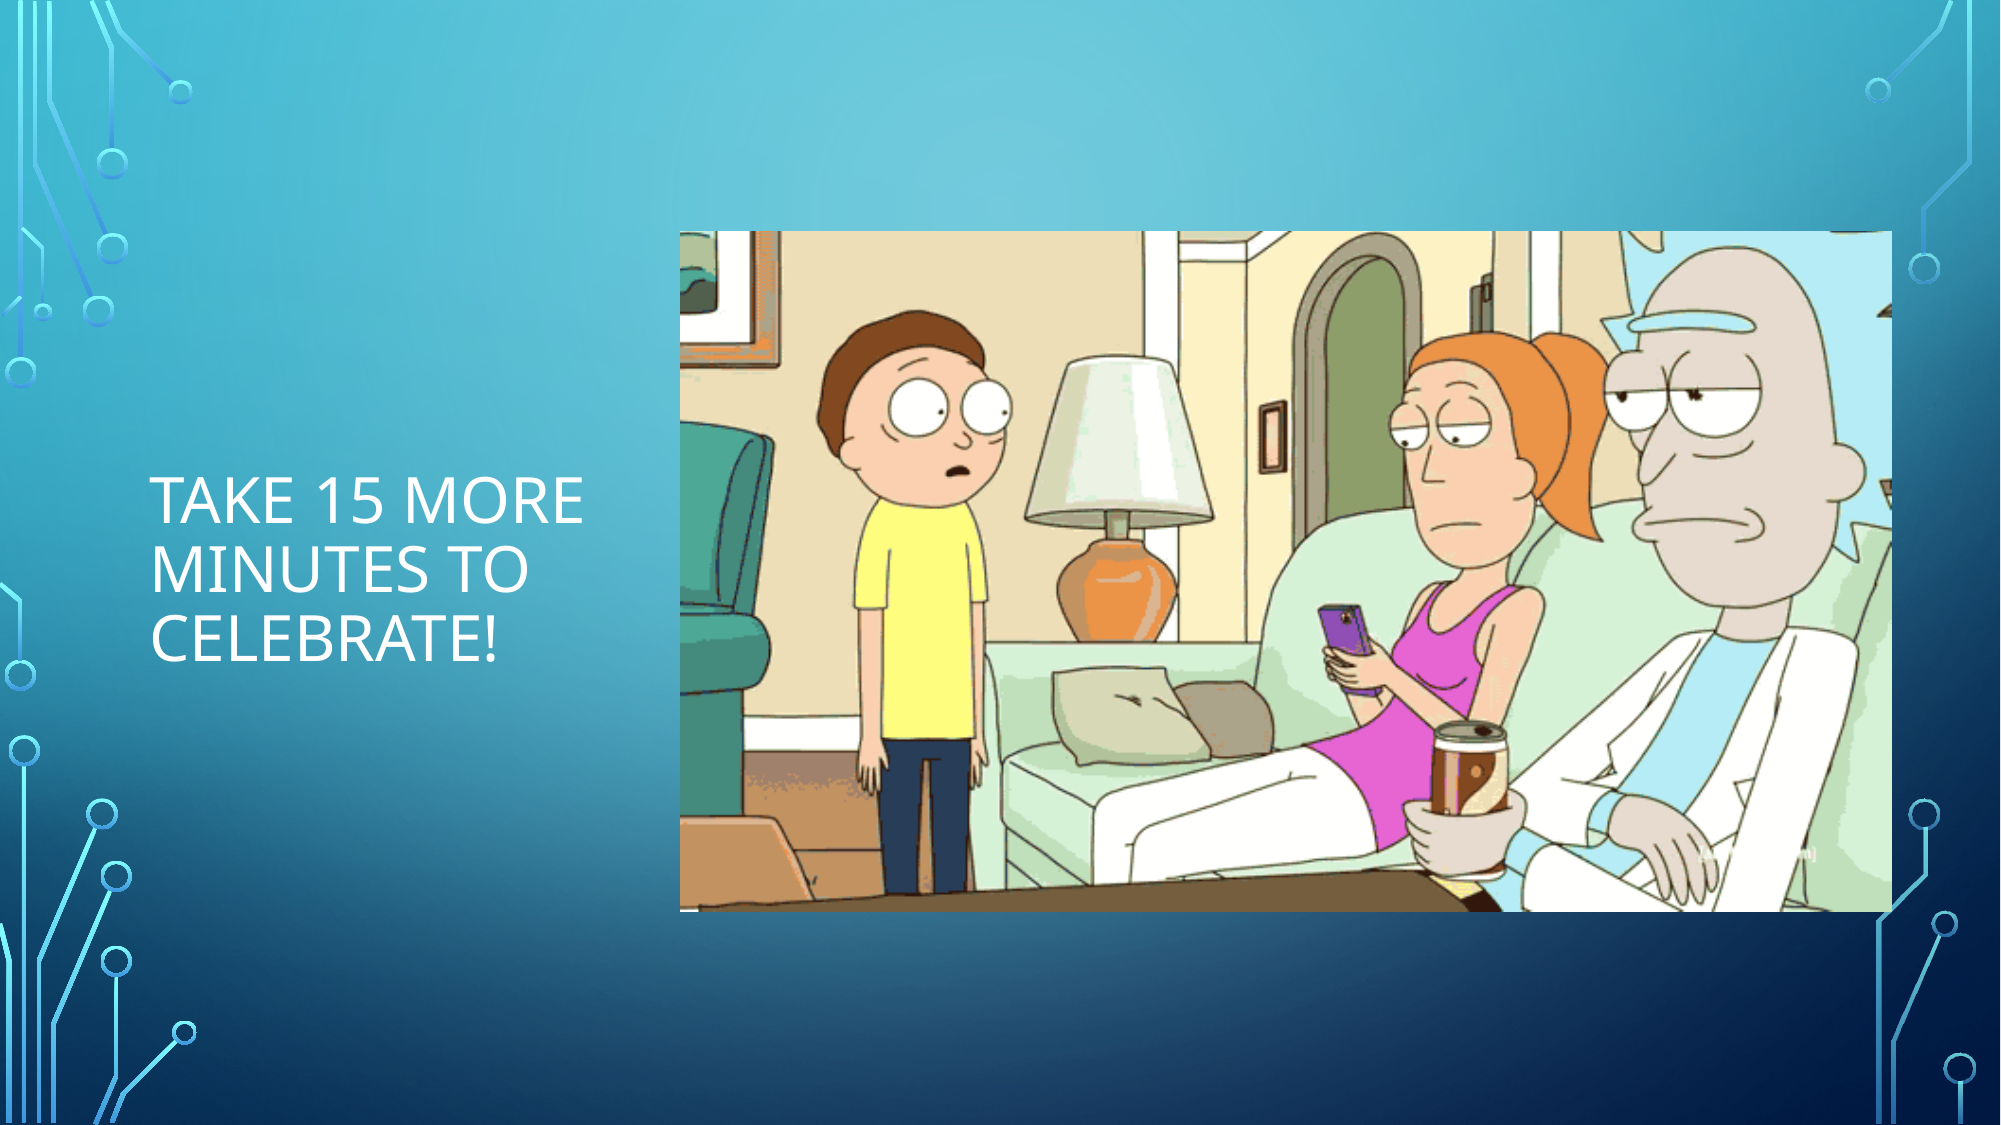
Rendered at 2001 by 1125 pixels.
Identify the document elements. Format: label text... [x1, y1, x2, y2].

title Take 15 more minutes to celebrate! [134, 450, 603, 693]
picture [680, 230, 1892, 913]
